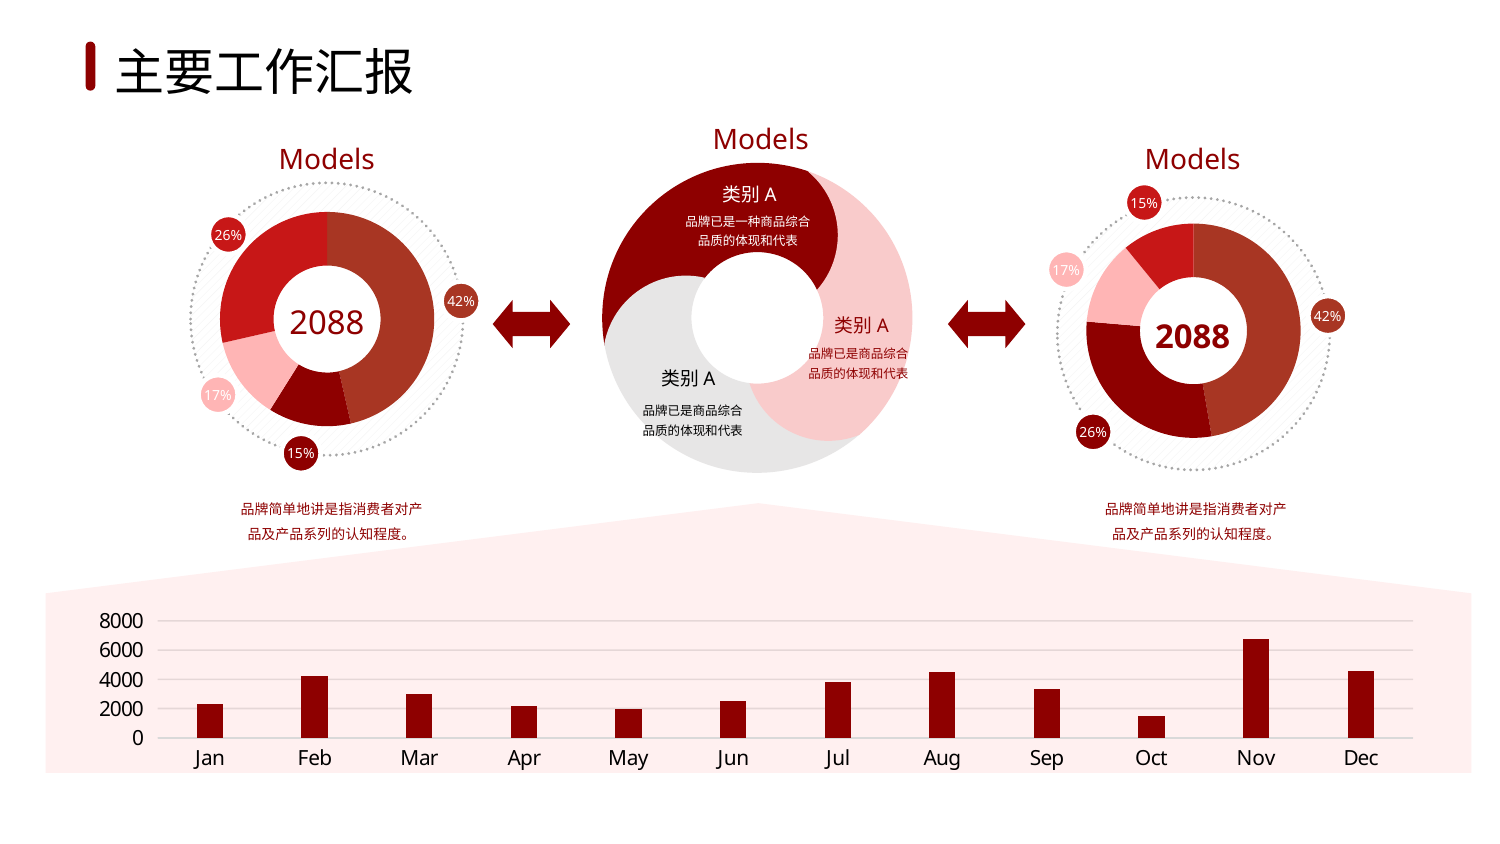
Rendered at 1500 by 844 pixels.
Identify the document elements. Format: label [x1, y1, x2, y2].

text_box [100, 32, 430, 108]
text_box [159, 182, 572, 473]
chart [71, 603, 1441, 776]
text_box [243, 138, 410, 179]
text_box [84, 40, 97, 92]
text_box [44, 484, 1473, 775]
text_box [677, 118, 844, 159]
text_box [946, 182, 1361, 470]
text_box [1109, 138, 1276, 179]
text_box [602, 162, 924, 473]
